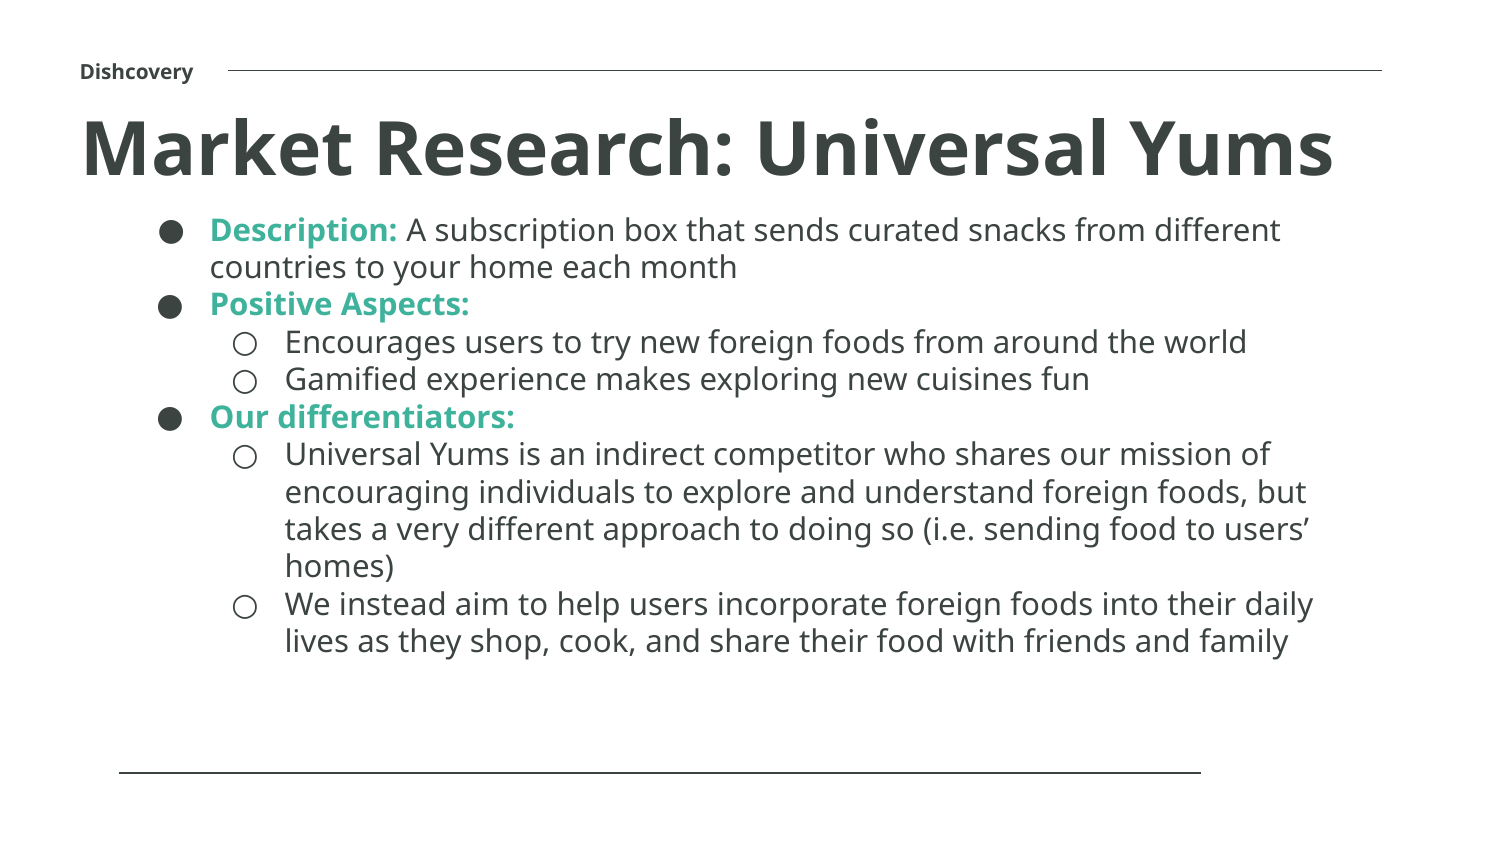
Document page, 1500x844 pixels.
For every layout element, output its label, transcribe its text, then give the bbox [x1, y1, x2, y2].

title Market Research: Universal Yums [65, 104, 1378, 187]
title Description: A subscription box that sends curated snacks from different countries to your home each month Positive Aspects: Encourages users to try new foreign foods from around the world Gamified experience makes exploring new cuisines fun Our differentiators: Universal Yums is an indirect competitor who shares our mission of encouraging individuals to explore and understand foreign foods, but takes a very different approach to doing so (i.e. sending food to users’ homes) We instead aim to help users incorporate foreign foods into their daily lives as they shop, cook, and share their food with friends and family [119, 187, 1357, 753]
title Dishcovery [64, 52, 233, 90]
